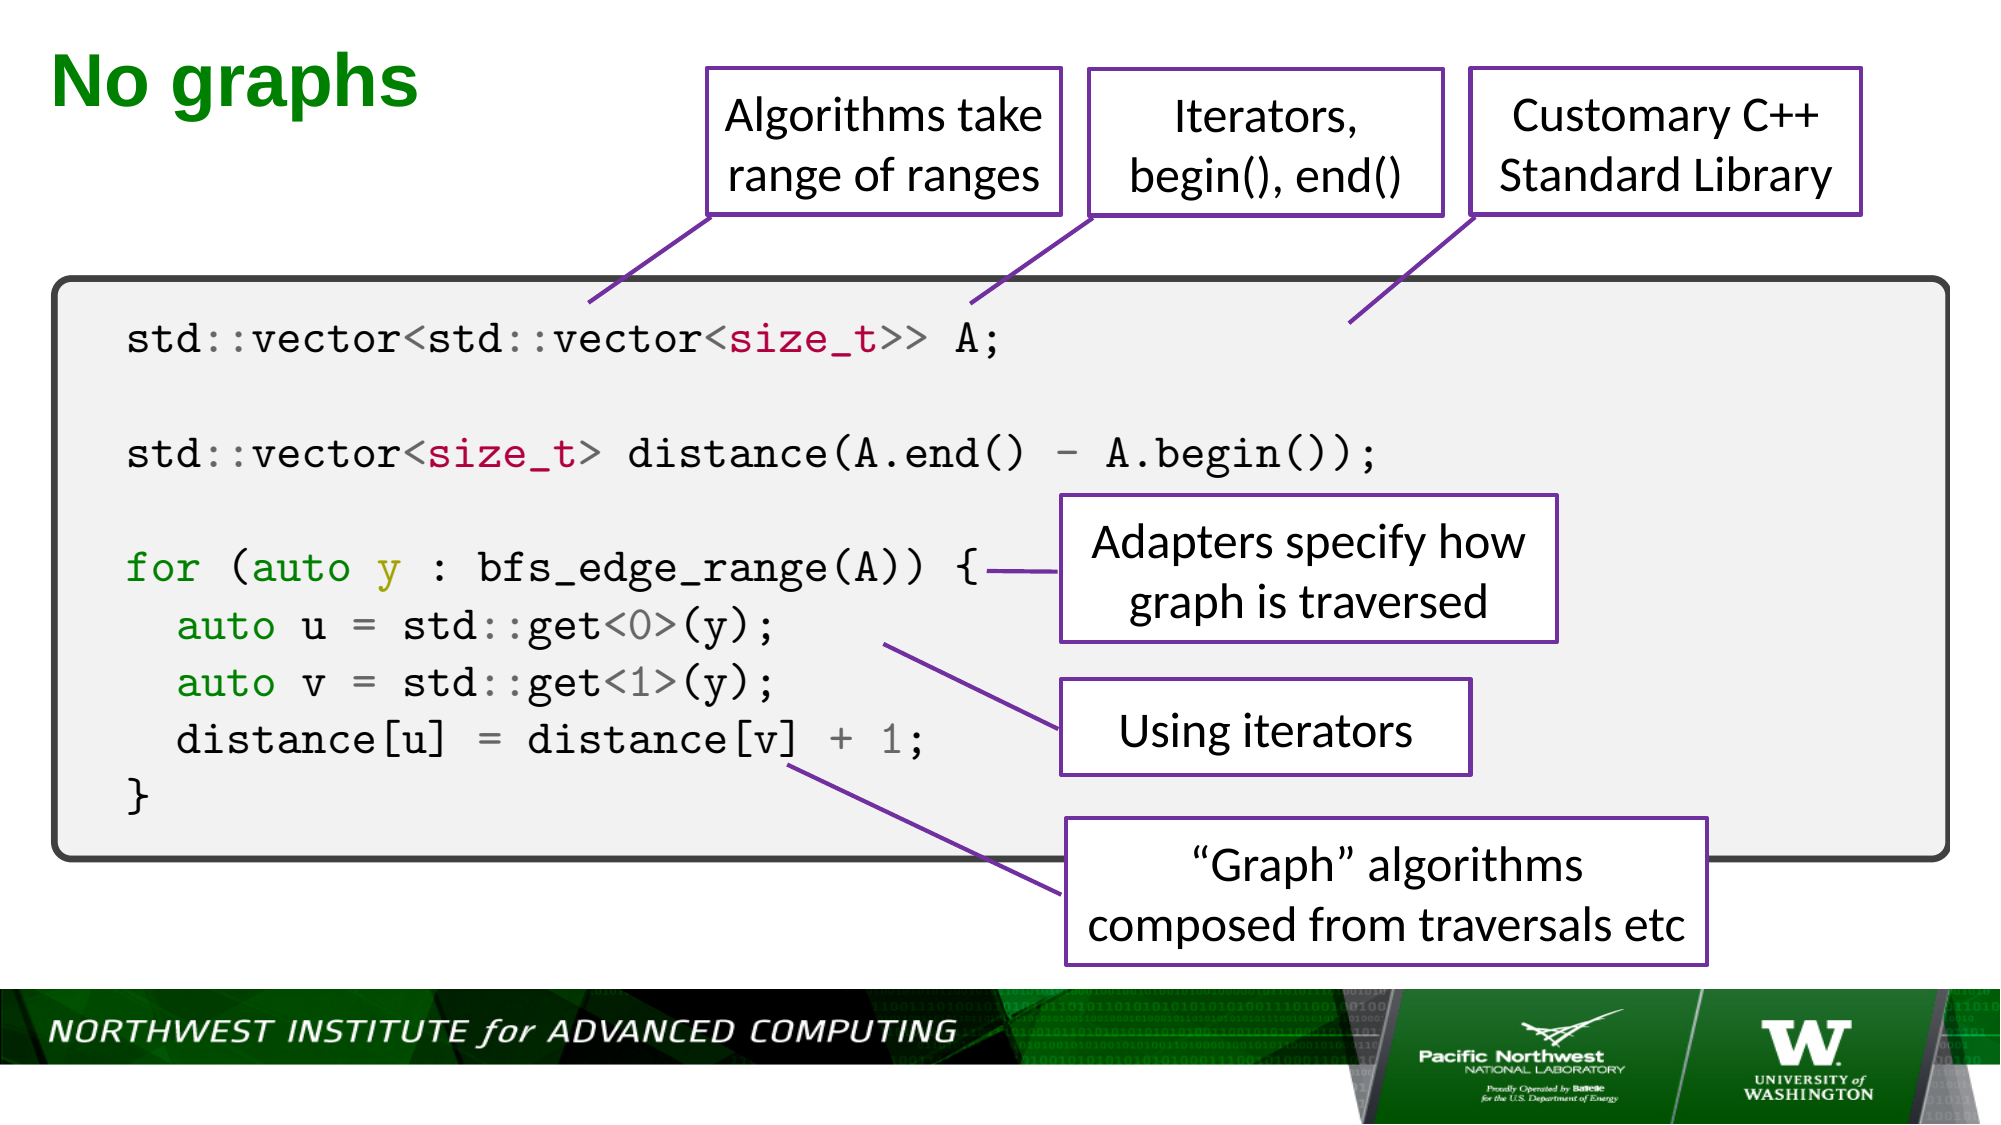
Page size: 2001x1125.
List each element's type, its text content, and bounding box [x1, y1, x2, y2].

text_box Customary C++ Standard Library [1405, 66, 1863, 273]
text_box “Graph” algorithms composed from traversals etc [1012, 874, 1063, 897]
title No graphs [50, 31, 1950, 142]
text_box Iterators, begin(), end() [1010, 67, 1445, 273]
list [49, 274, 1951, 864]
text_box Algorithms take range of ranges [627, 66, 1063, 273]
text_box “Graph” algorithms composed from traversals etc [1064, 874, 1709, 967]
picture [0, 989, 2000, 1125]
